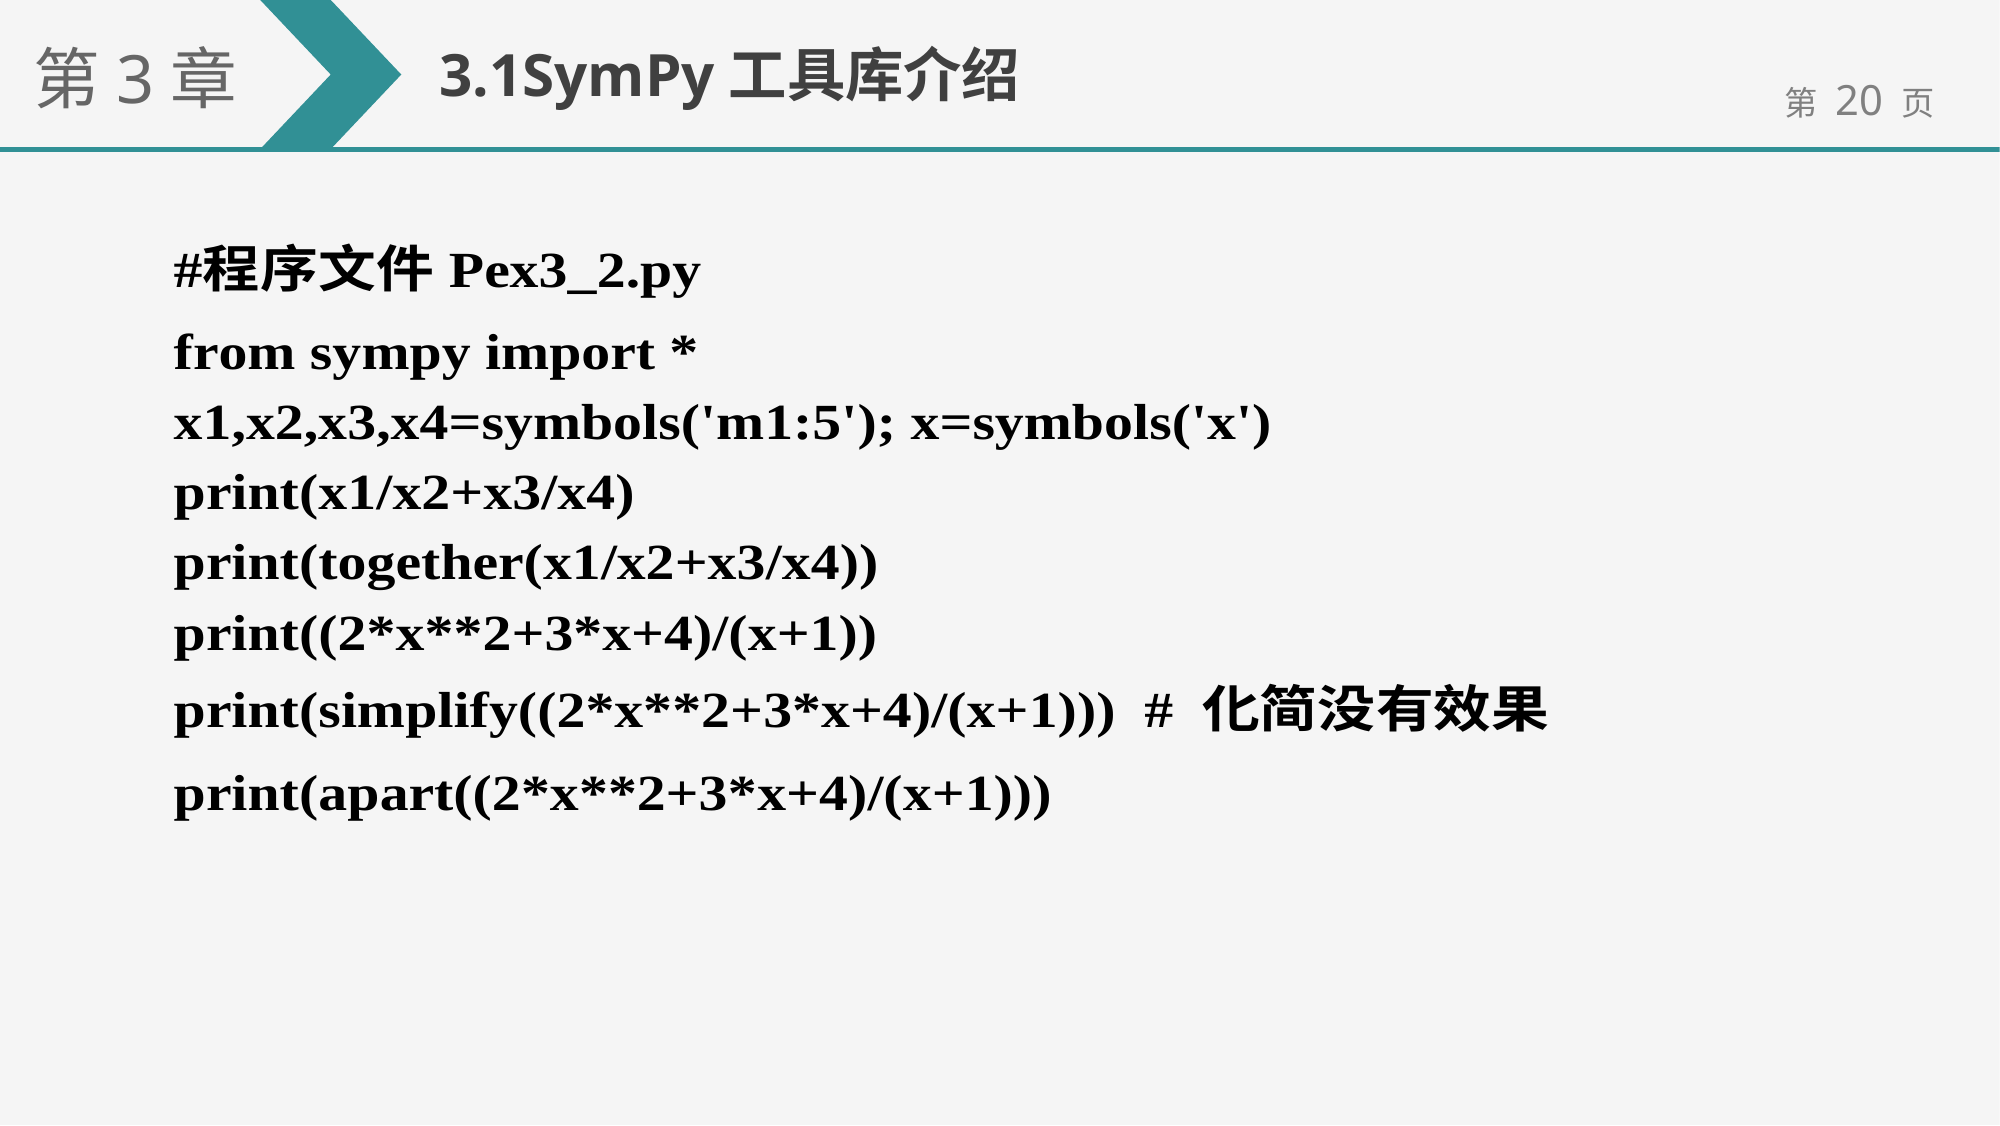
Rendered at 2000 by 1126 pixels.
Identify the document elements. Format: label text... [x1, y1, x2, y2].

text_box 第3章 [19, 29, 253, 125]
text_box [258, 0, 403, 148]
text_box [57, 217, 1937, 861]
text_box 3.1SymPy工具库介绍 [424, 31, 1366, 116]
